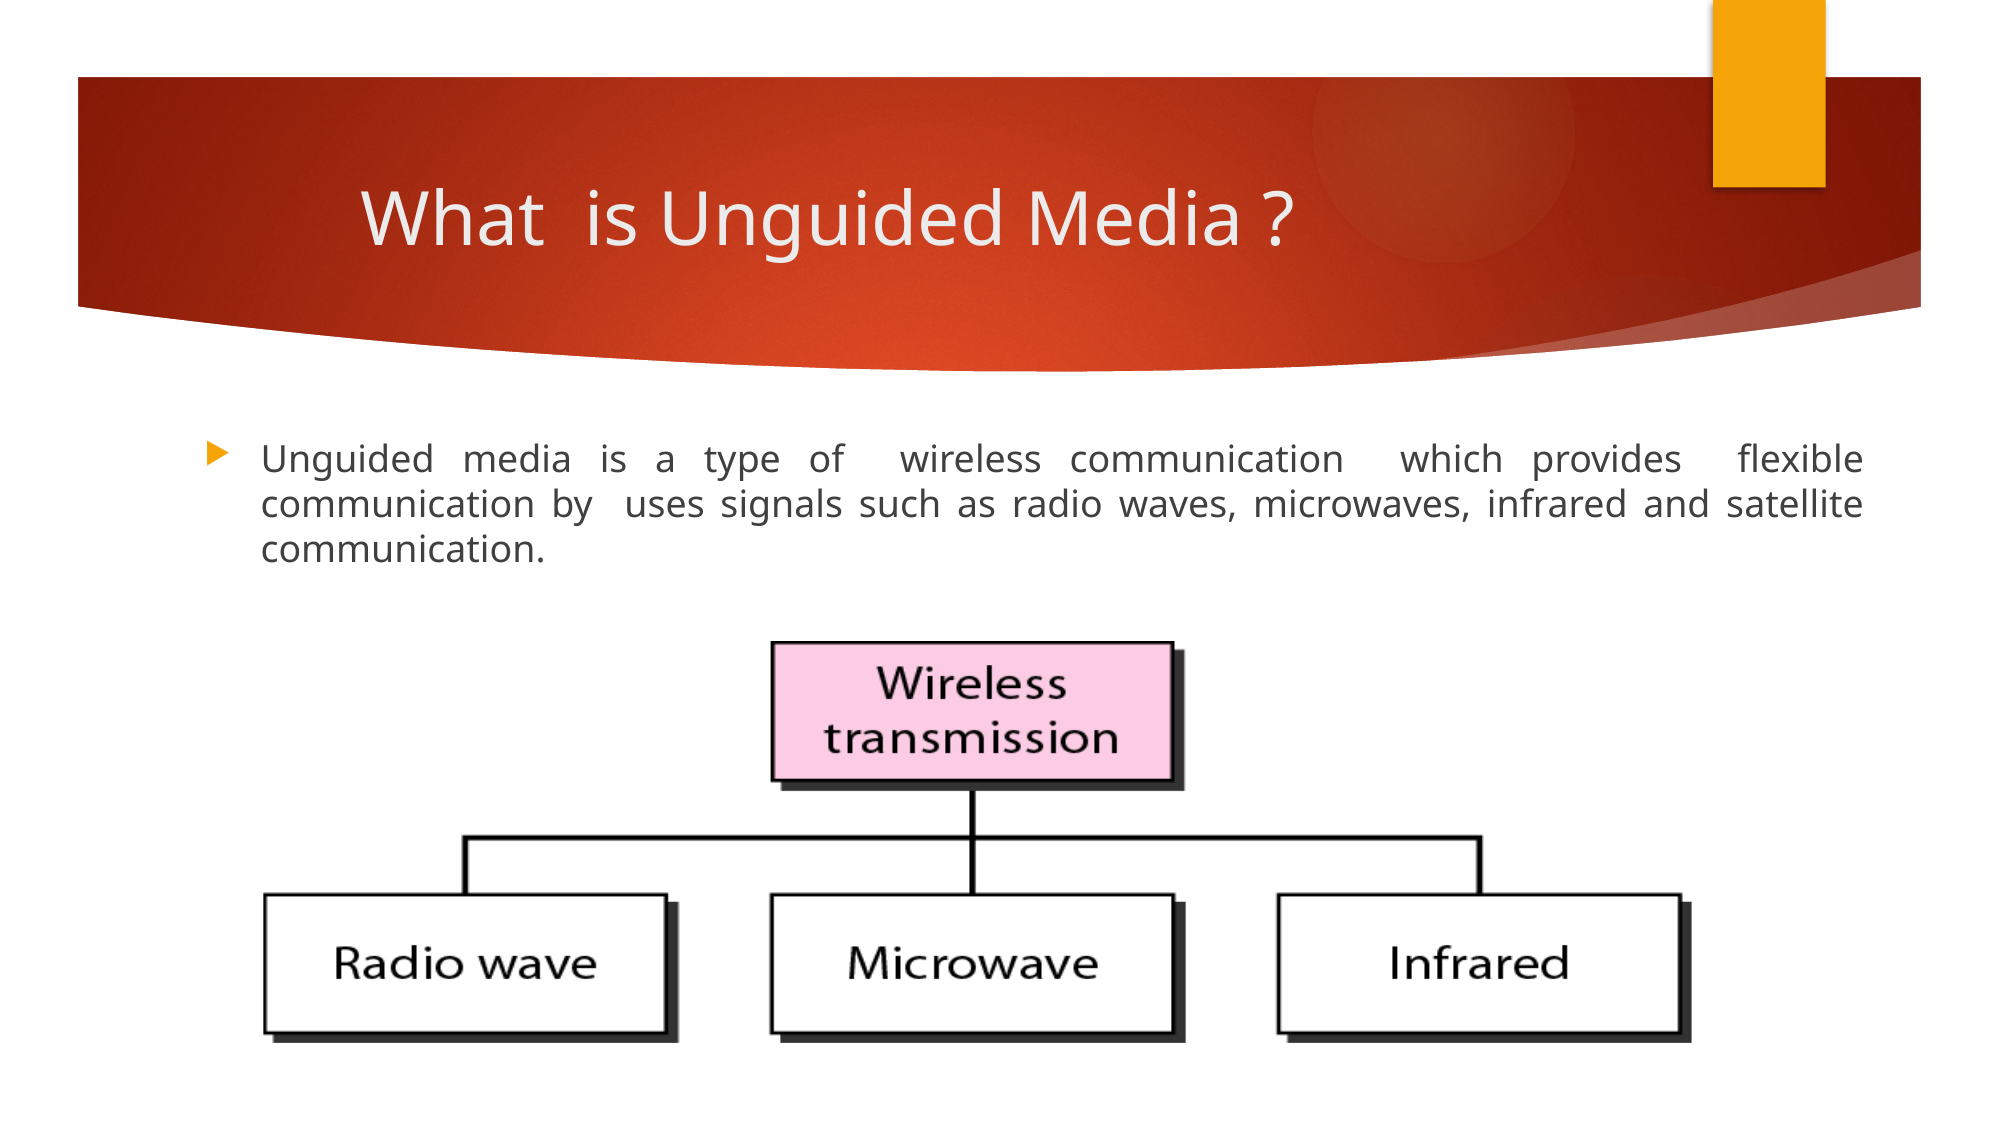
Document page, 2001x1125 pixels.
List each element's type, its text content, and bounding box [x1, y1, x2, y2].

title What is Unguided Media ? [189, 155, 1627, 275]
list Unguided media is a type of wireless communication which provides flexible communication by uses signals such as radio waves, microwaves, infrared and satellite communication. [189, 427, 1881, 988]
picture [263, 641, 1692, 1043]
